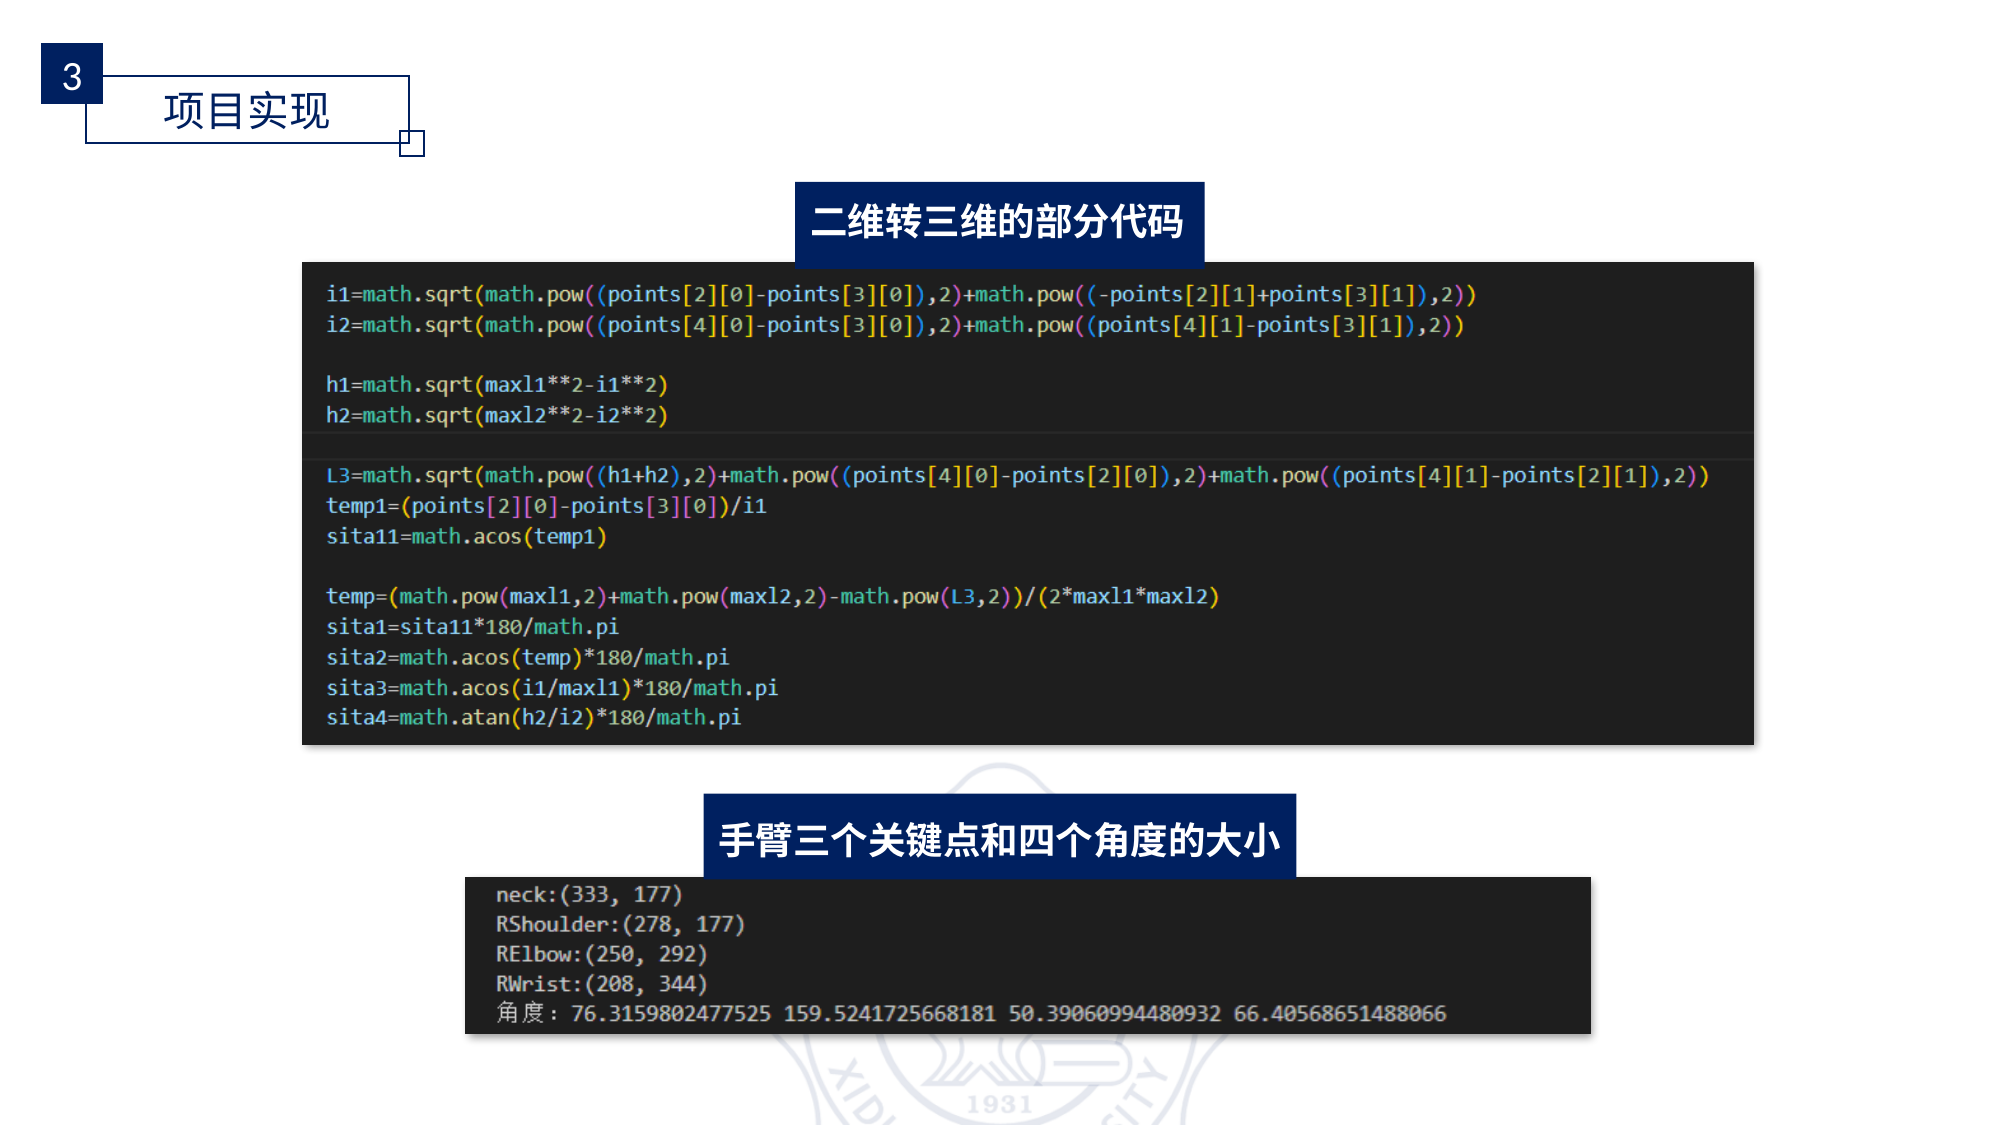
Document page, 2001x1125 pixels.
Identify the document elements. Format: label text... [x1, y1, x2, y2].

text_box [41, 44, 425, 157]
text_box [795, 251, 1205, 262]
text_box [703, 870, 1297, 877]
text_box [795, 181, 1205, 190]
text_box 二维转三维的部分代码 [795, 190, 1205, 251]
text_box 手臂三个关键点和四个角度的大小 [703, 809, 1378, 870]
text_box [703, 793, 1297, 809]
picture [0, 0, 2001, 1125]
